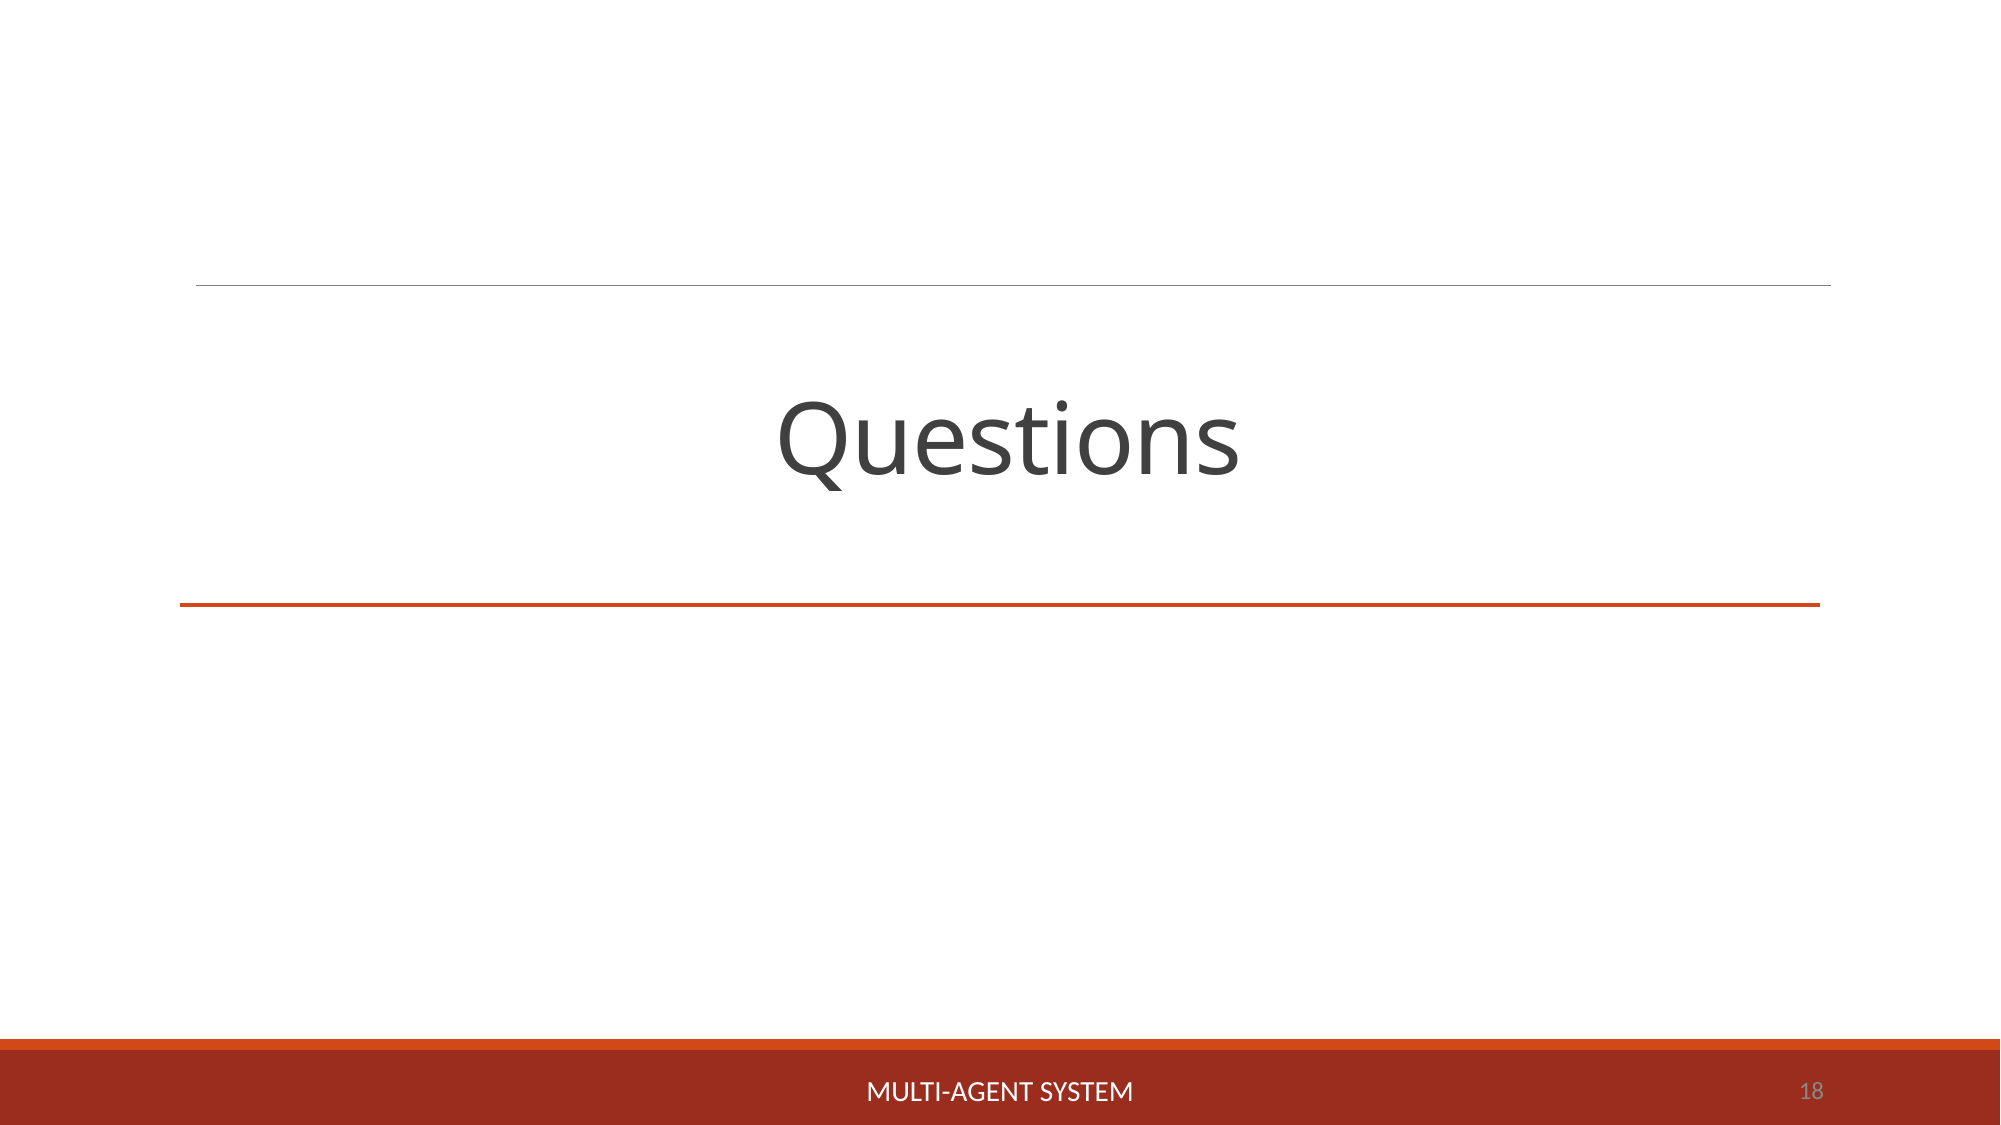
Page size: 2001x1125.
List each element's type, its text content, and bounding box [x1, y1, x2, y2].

slide_number 18 [1624, 1059, 1840, 1120]
footer Multi-agent system [604, 1059, 1396, 1120]
title Questions [759, 264, 2000, 503]
